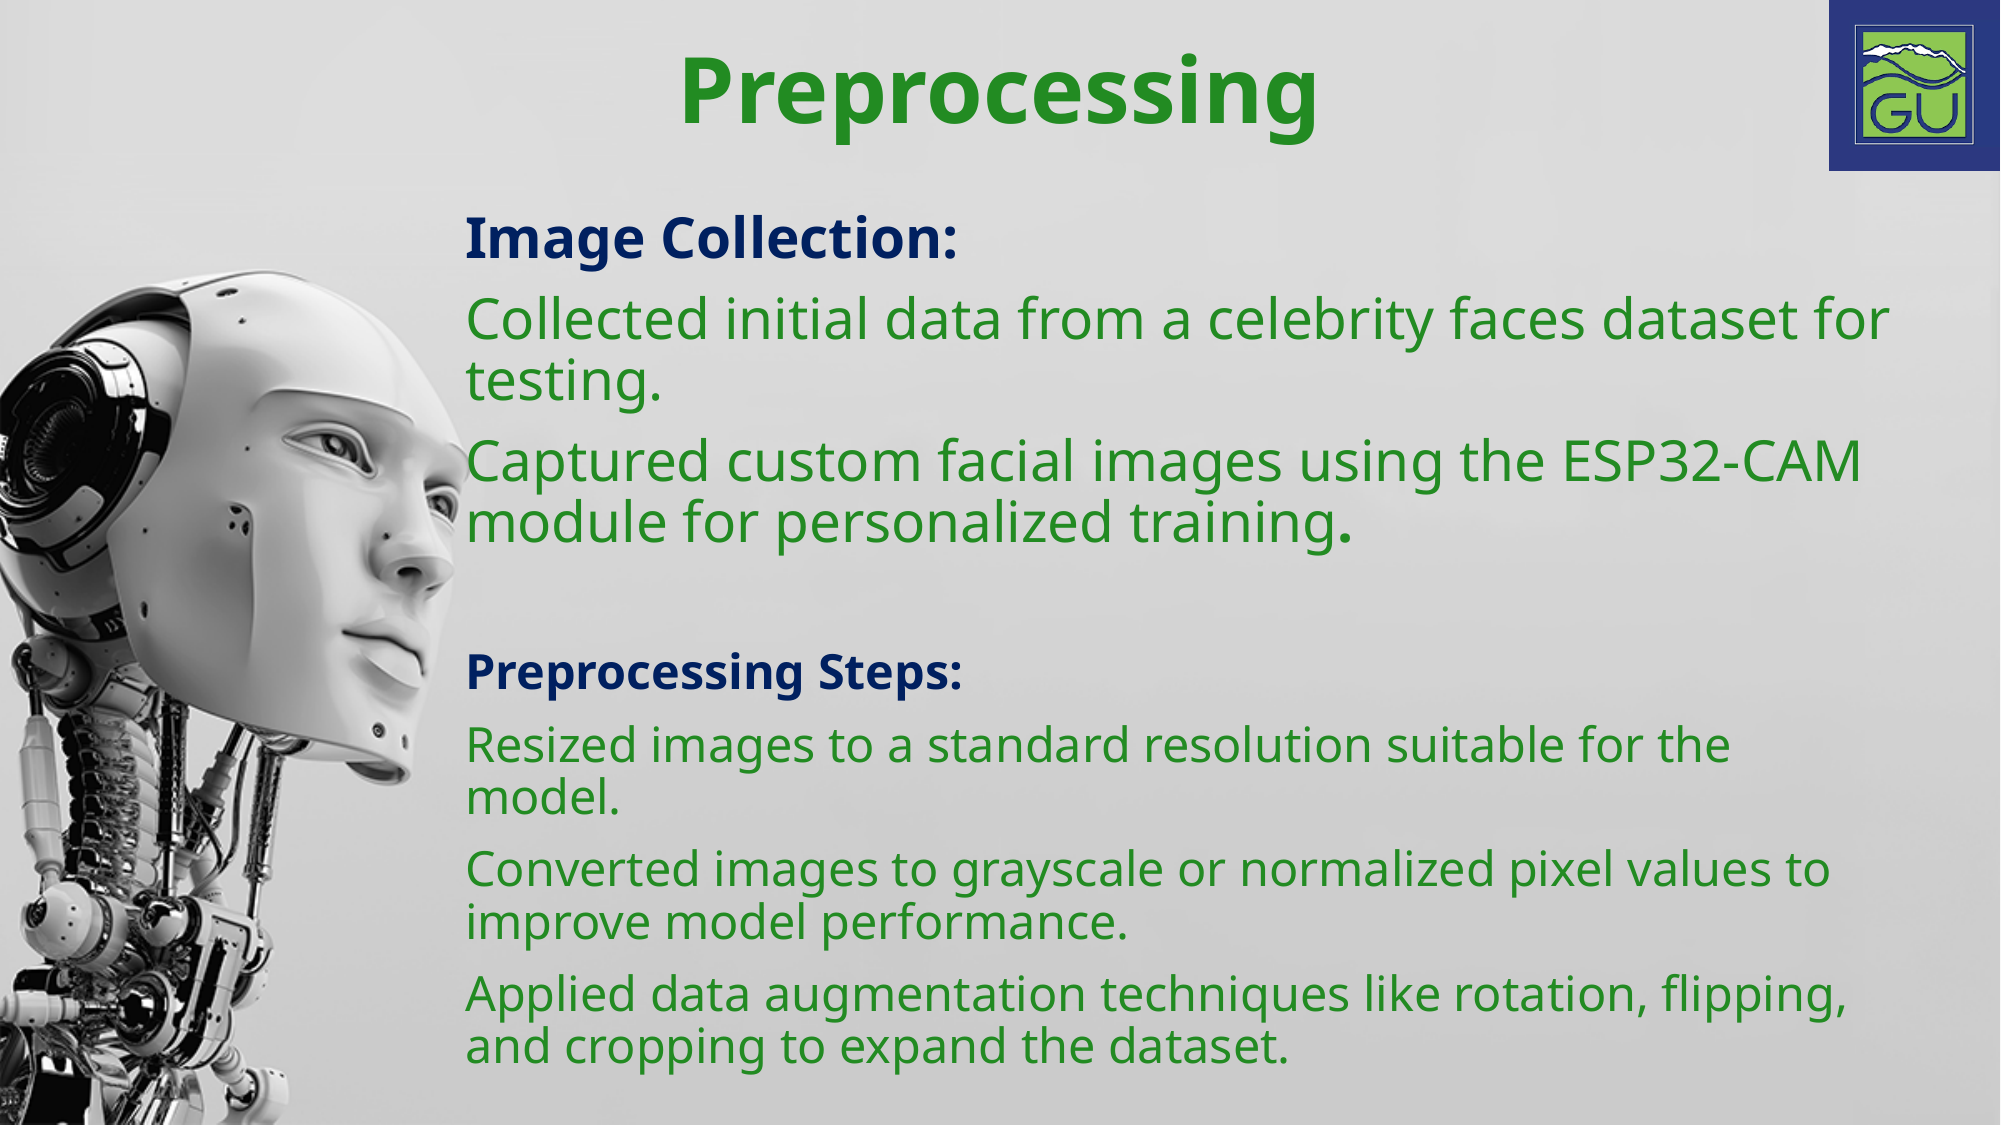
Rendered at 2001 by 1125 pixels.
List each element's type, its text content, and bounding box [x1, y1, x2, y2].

picture [0, 0, 2001, 1125]
list Image Collection: Collected initial data from a celebrity faces dataset for testing. Captured custom facial images using the ESP32-CAM module for personalized training. Preprocessing Steps: Resized images to a standard resolution suitable for the model. Converted images to grayscale or normalized pixel values to improve model performance. Applied data augmentation techniques like rotation, flipping, and cropping to expand the dataset. [450, 202, 1913, 1084]
text_box Preprocessing [292, 0, 1708, 203]
